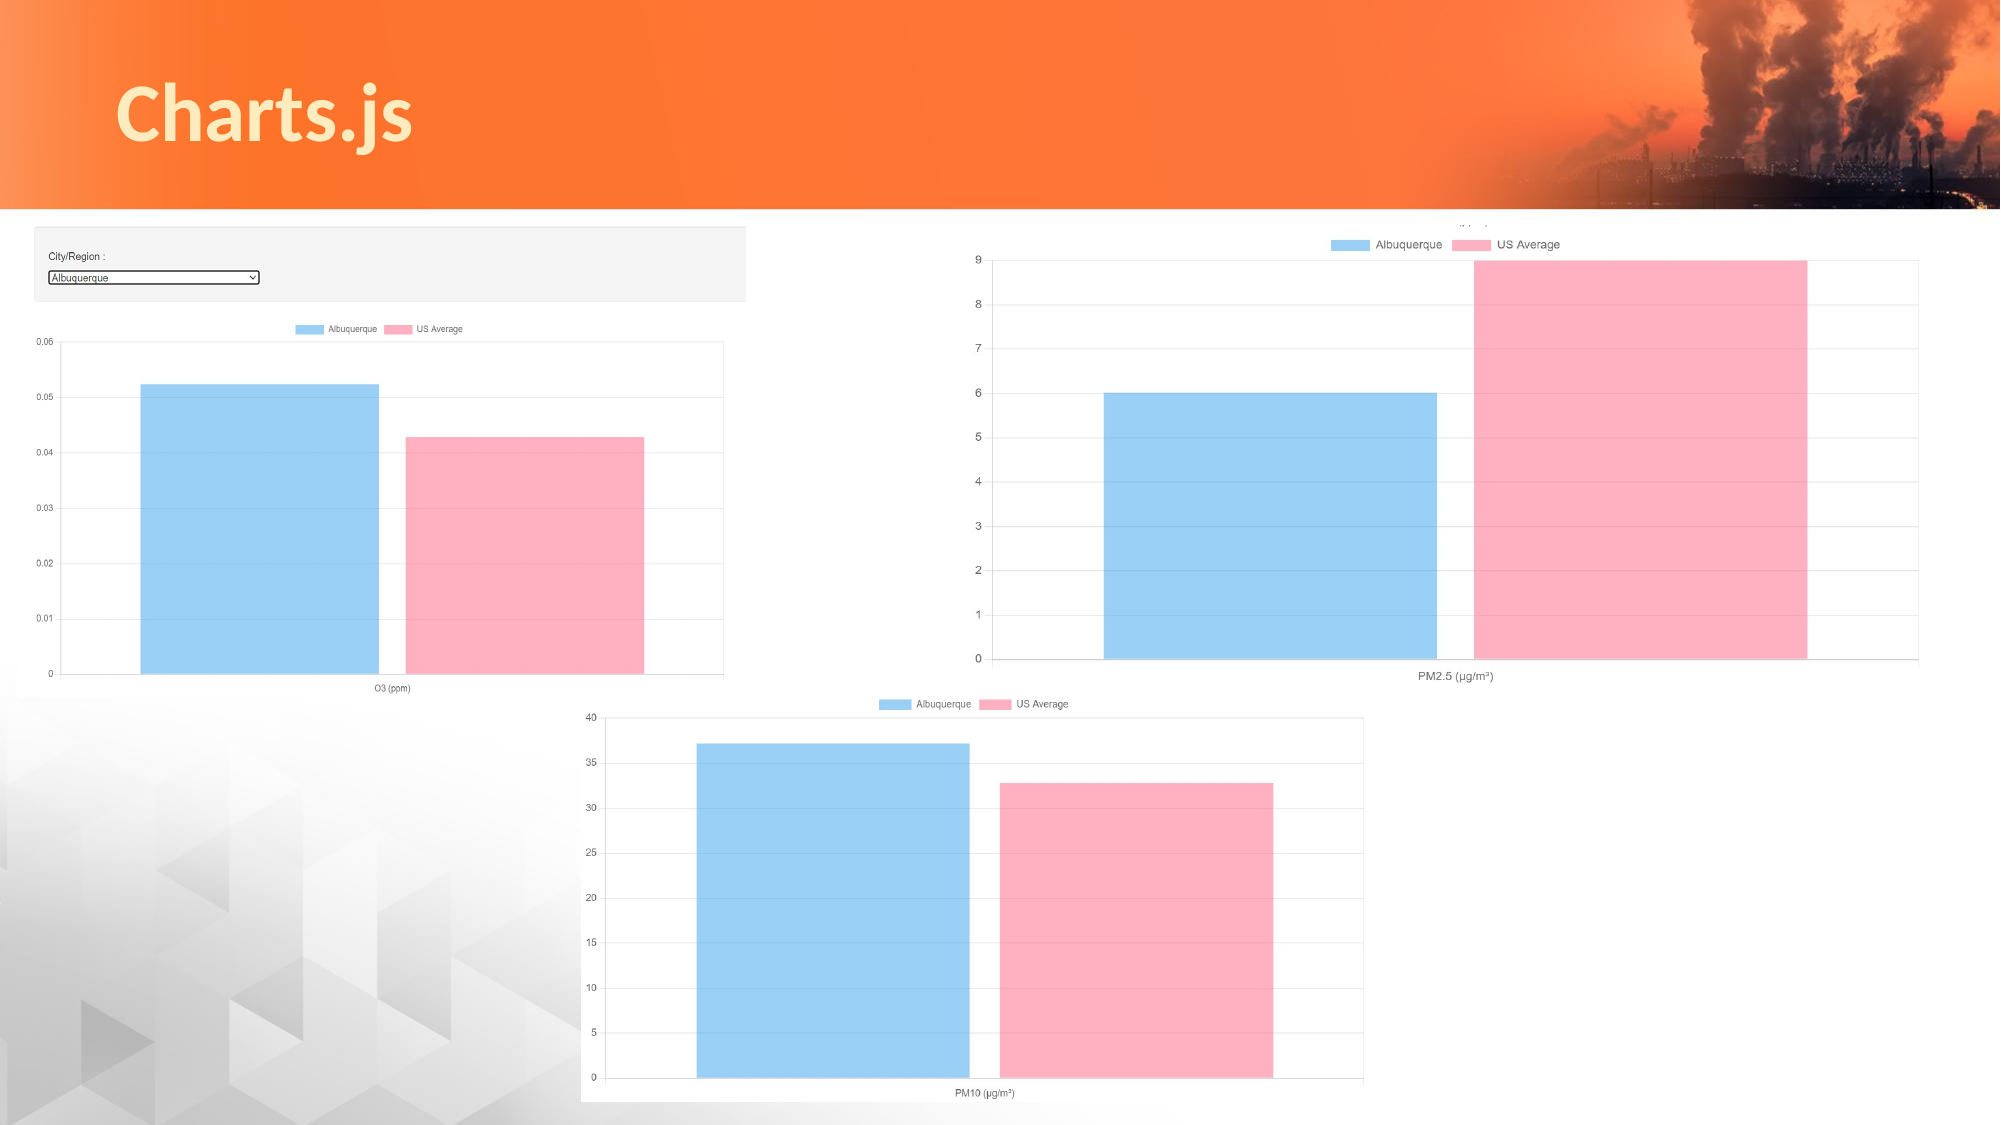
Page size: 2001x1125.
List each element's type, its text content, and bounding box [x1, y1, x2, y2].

title Charts.js [99, 42, 1900, 174]
picture [0, 0, 2000, 1125]
